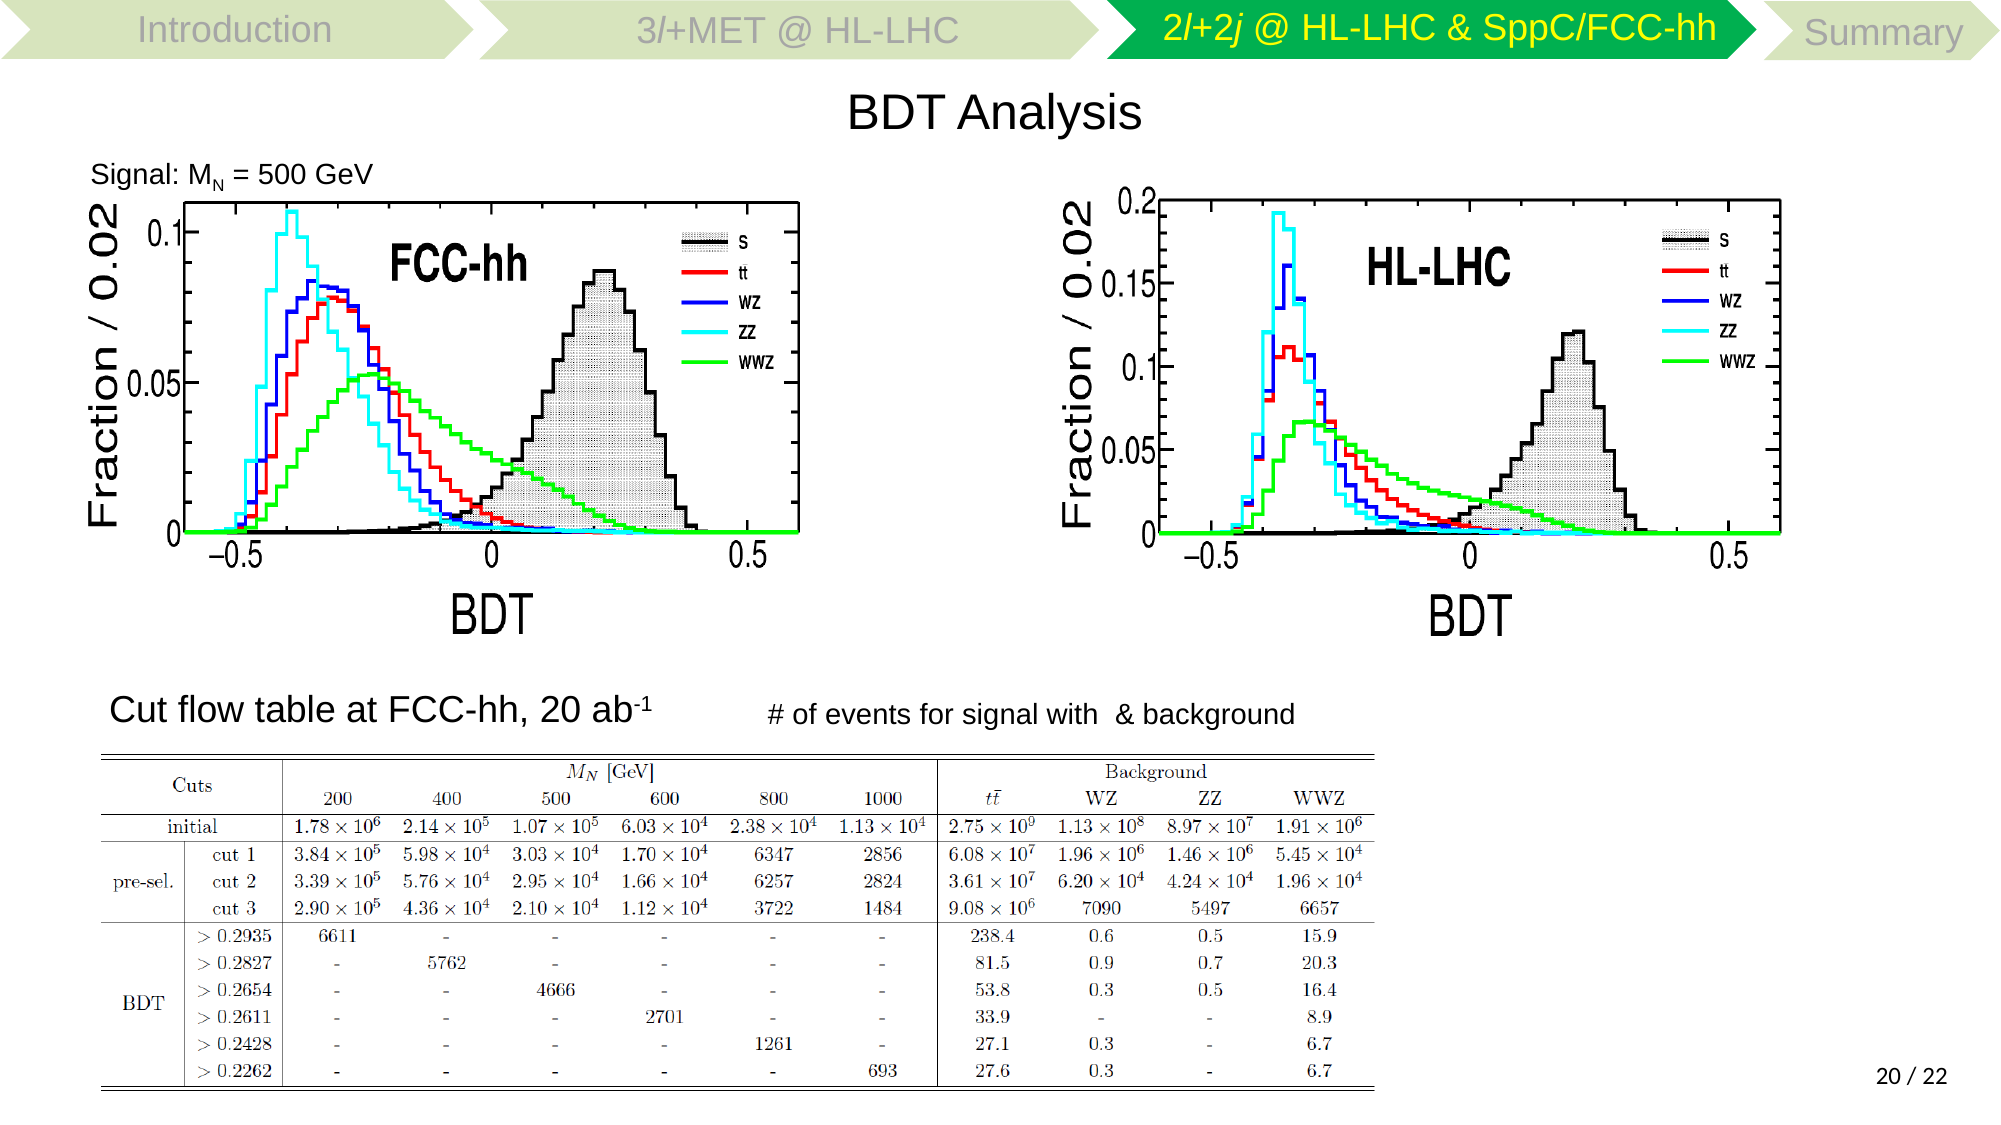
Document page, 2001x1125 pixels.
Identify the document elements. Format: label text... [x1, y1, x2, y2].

text_box Signal: MN = 500 GeV [75, 147, 389, 203]
picture [1056, 184, 1790, 640]
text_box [0, 0, 2000, 62]
text_box BDT Analysis [831, 73, 1158, 147]
picture [97, 750, 1378, 1095]
text_box Cut flow table at FCC-hh, 20 ab-1 [94, 677, 679, 738]
text_box 20 / 22 [1842, 1044, 1963, 1105]
picture [83, 187, 807, 640]
